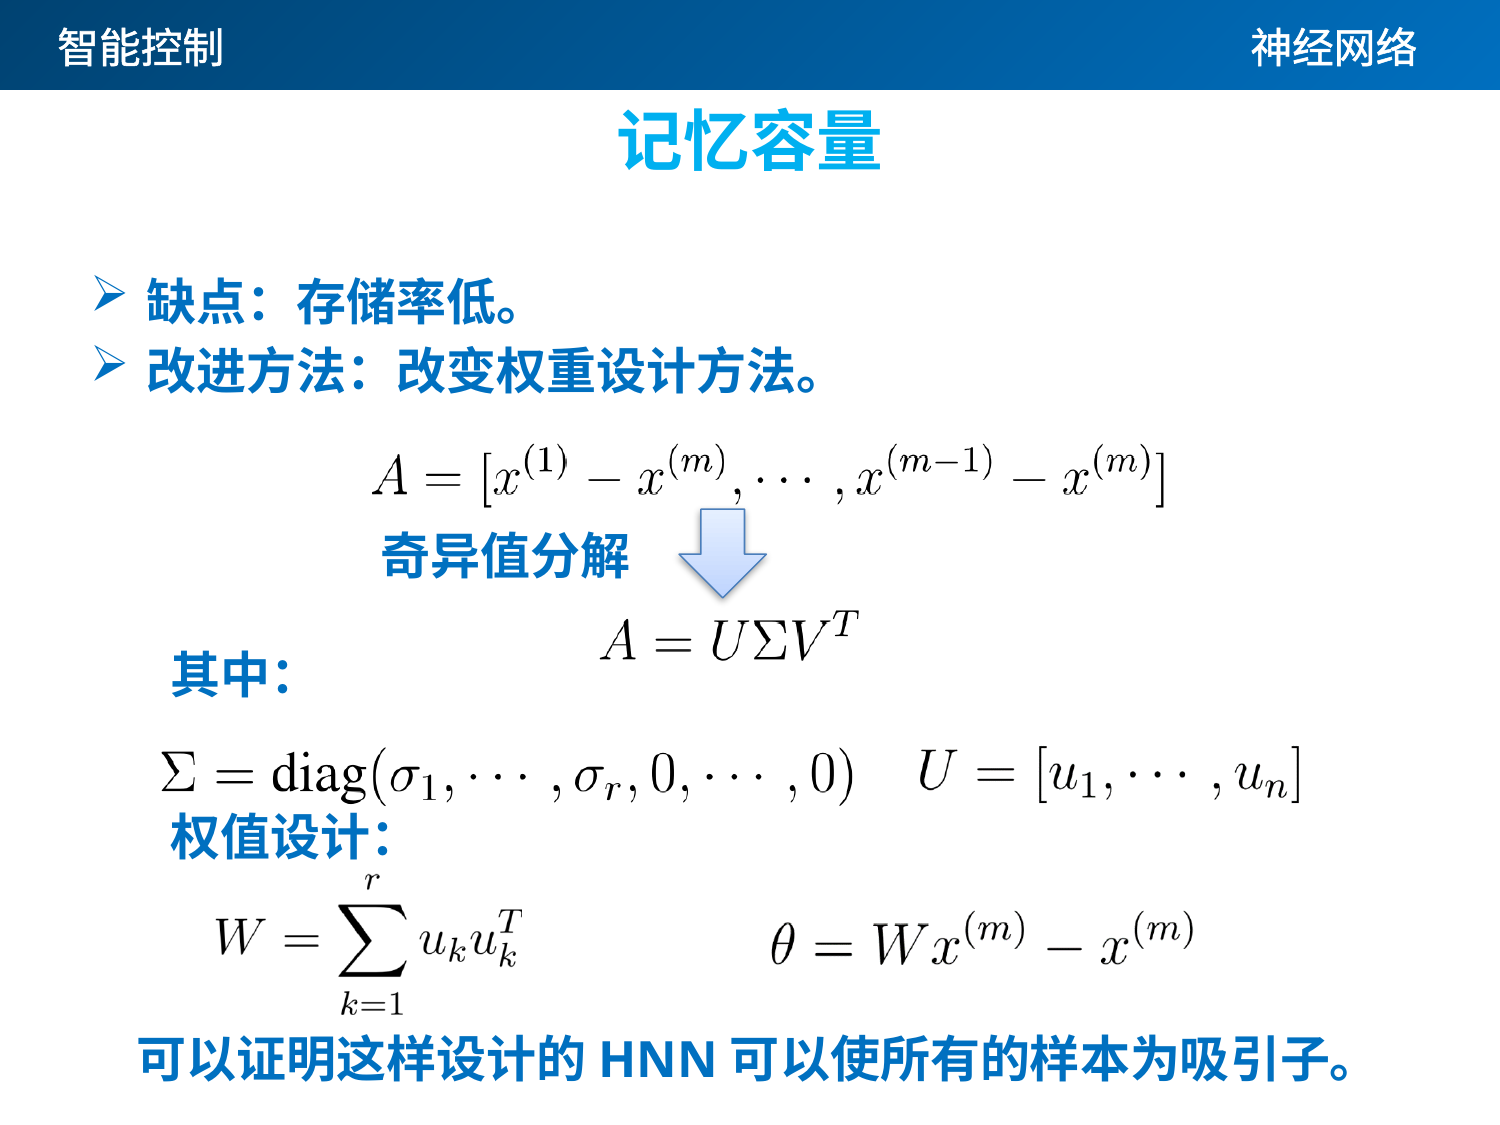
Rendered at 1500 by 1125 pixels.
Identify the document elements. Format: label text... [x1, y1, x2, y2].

picture [364, 438, 1169, 510]
text_box 其中： [155, 635, 336, 711]
picture [207, 872, 523, 1016]
title 记忆容量 [75, 45, 1425, 233]
text_box 奇异值分解 [366, 517, 646, 593]
list 缺点：存储率低。 改进方法：改变权重设计方法。 [75, 262, 1425, 433]
picture [768, 909, 1194, 969]
text_box 权值设计： [156, 815, 436, 873]
text_box 可以证明这样设计的HNN可以使所有的样本为吸引子。 [121, 1019, 1395, 1095]
picture [154, 747, 854, 807]
picture [910, 744, 1299, 804]
picture [596, 609, 865, 664]
text_box [678, 518, 768, 599]
